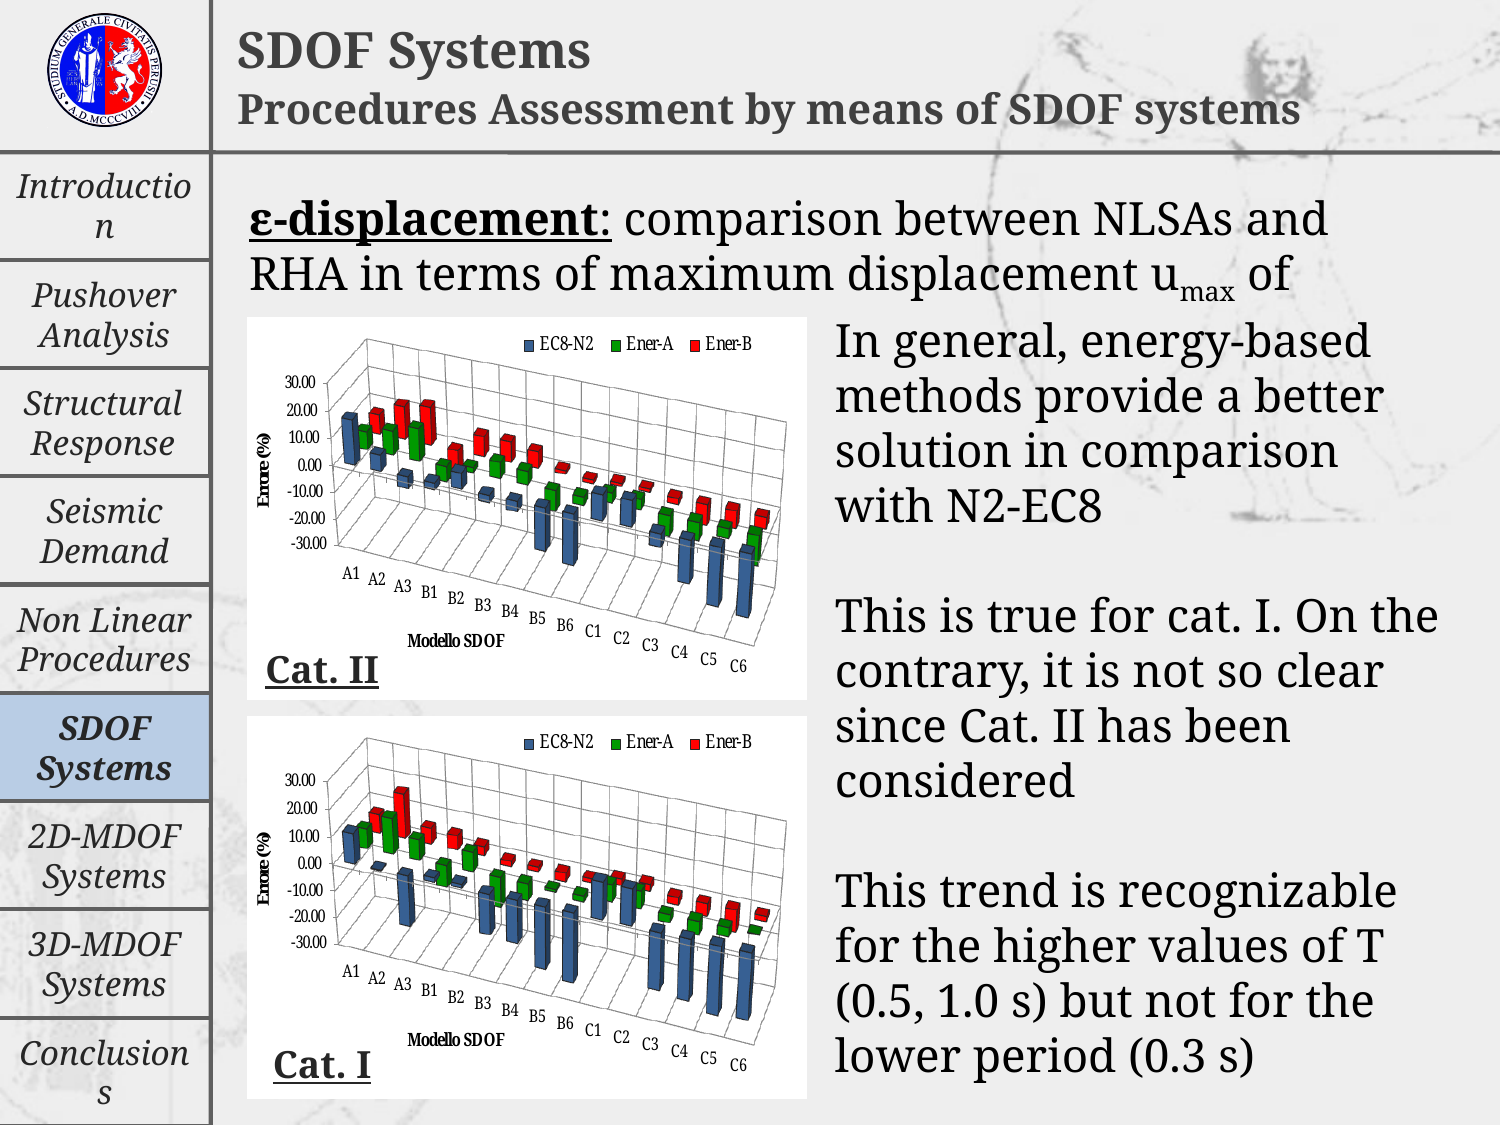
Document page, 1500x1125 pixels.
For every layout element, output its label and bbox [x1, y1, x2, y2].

text_box [222, 316, 808, 704]
text_box [0, 0, 1500, 1125]
text_box [222, 714, 808, 1099]
